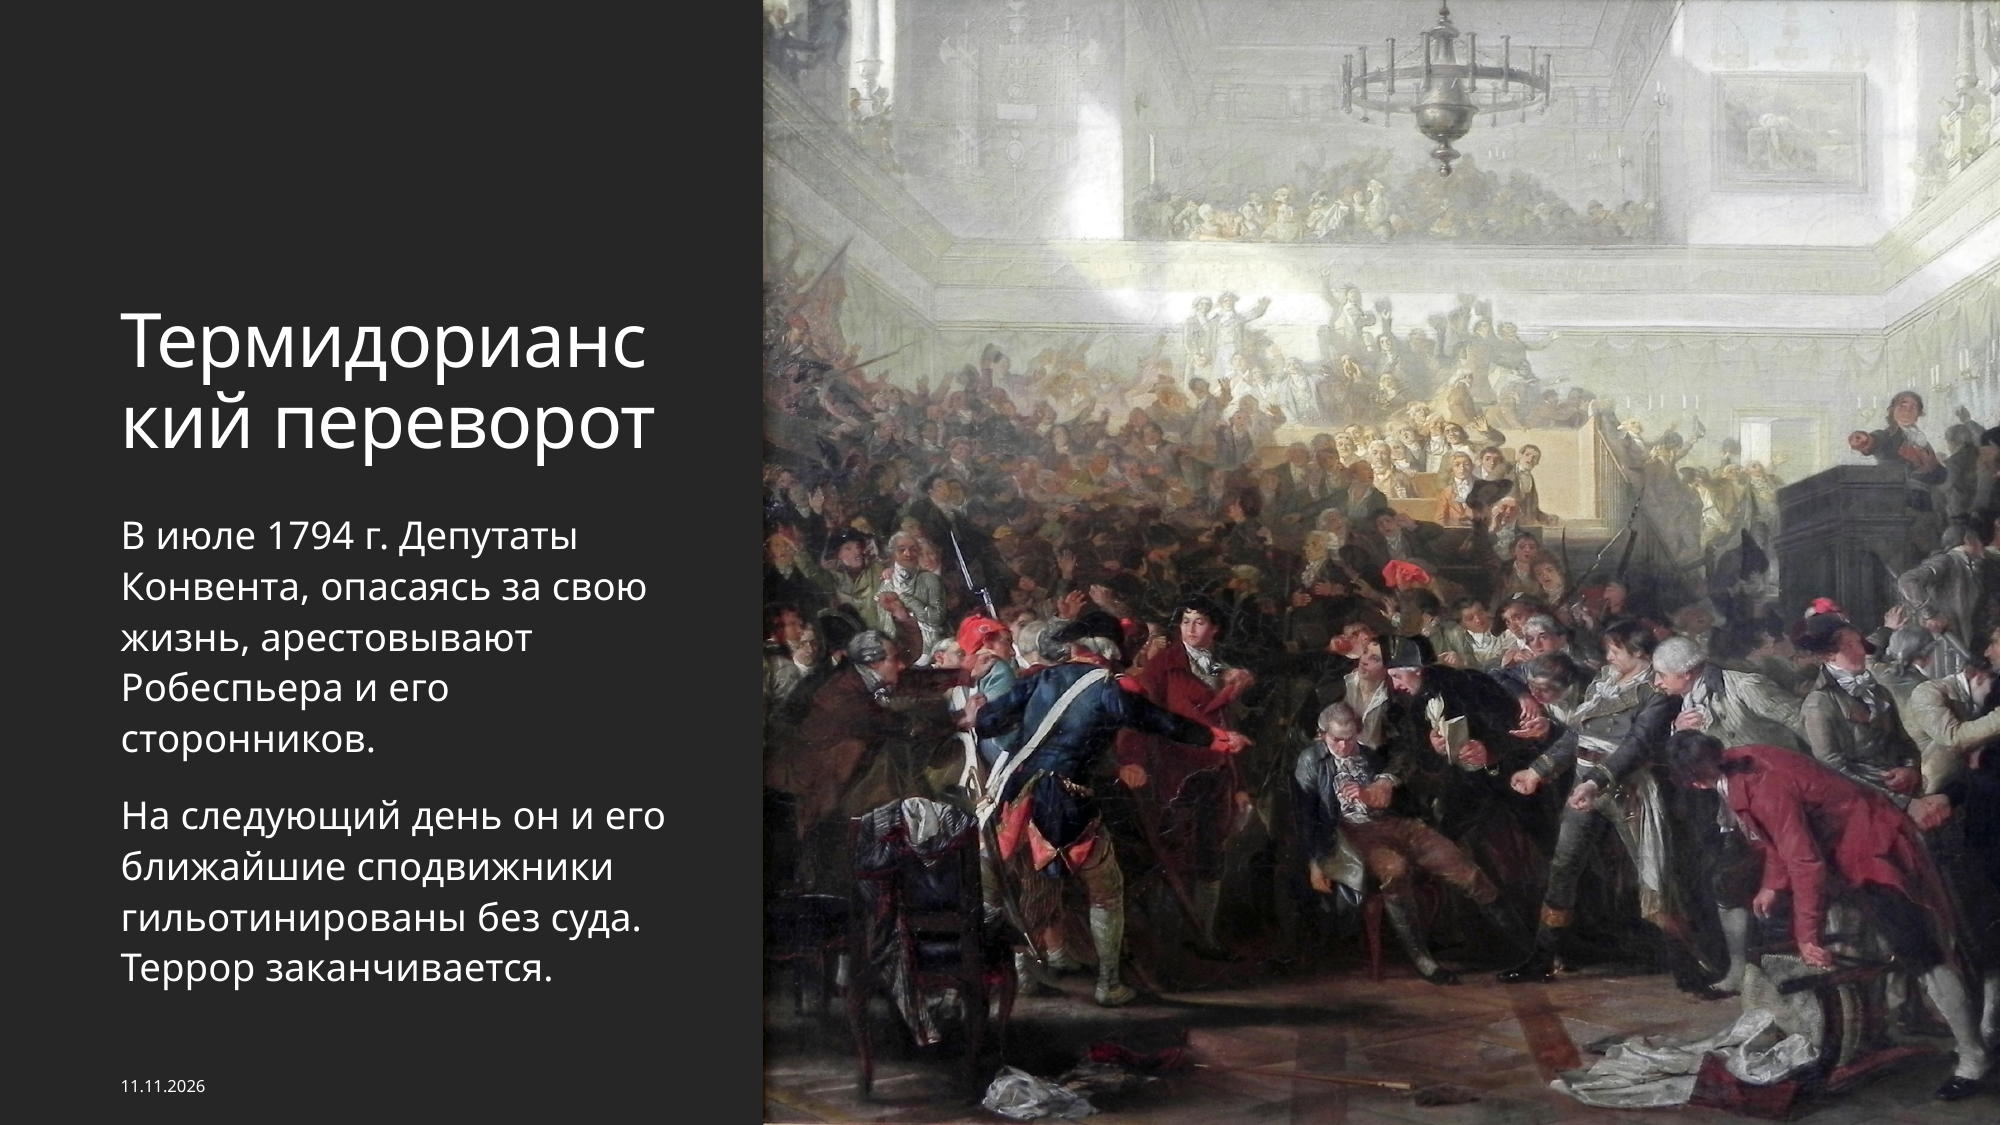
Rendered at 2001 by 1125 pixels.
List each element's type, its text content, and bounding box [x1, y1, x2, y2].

title Термидорианский переворот [105, 128, 683, 473]
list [763, 0, 2000, 1125]
list В июле 1794 г. Депутаты Конвента, опасаясь за свою жизнь, арестовывают Робеспьера и его сторонников. На следующий день он и его ближайшие сподвижники гильотинированы без суда. Террор заканчивается. [105, 499, 683, 1002]
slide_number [105, 1057, 683, 1118]
